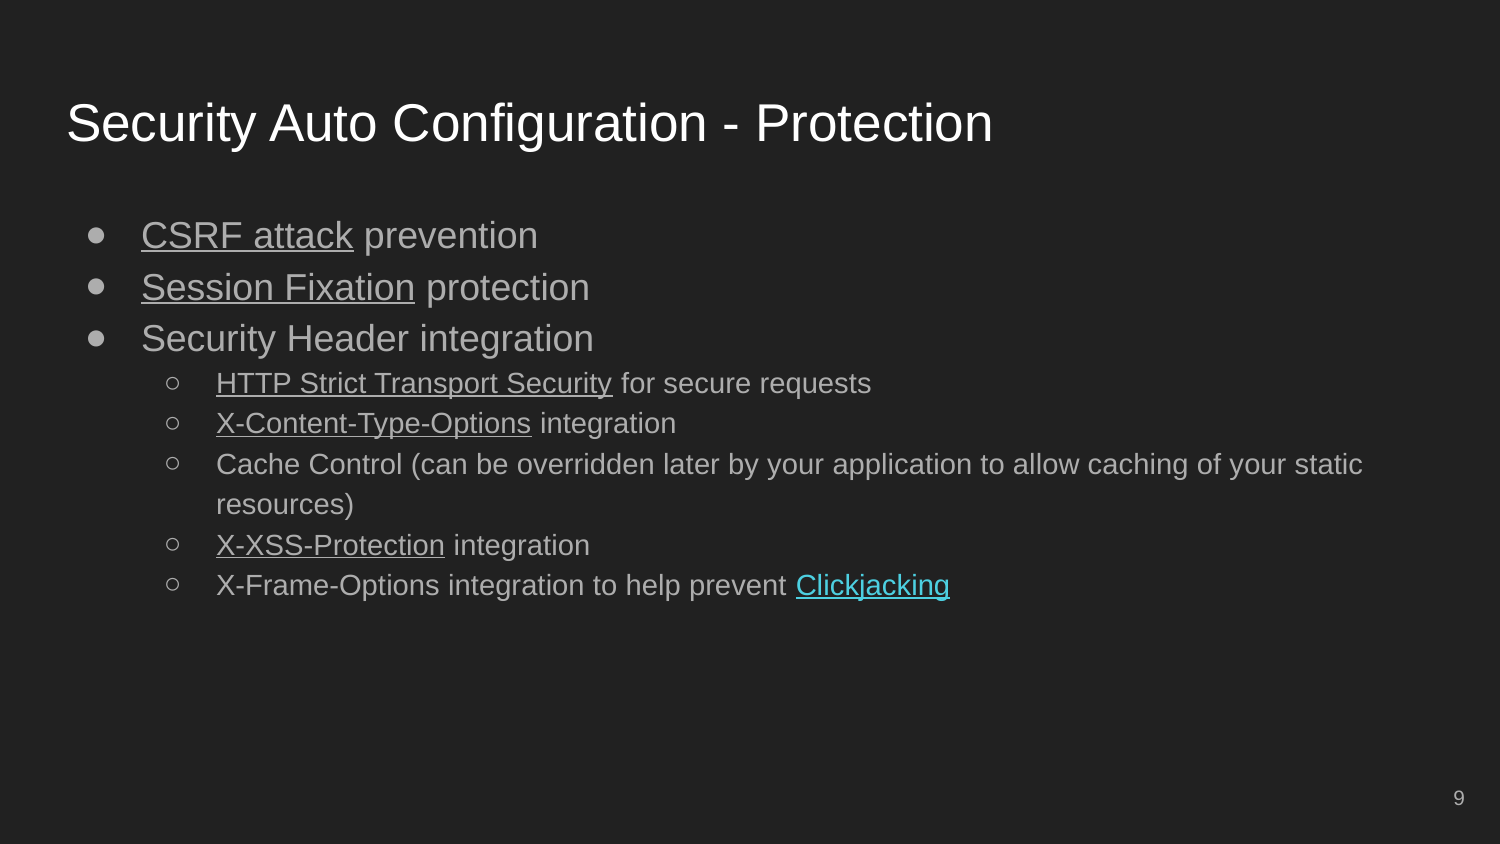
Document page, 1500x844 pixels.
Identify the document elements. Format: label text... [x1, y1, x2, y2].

list CSRF attack prevention Session Fixation protection Security Header integration HTTP Strict Transport Security for secure requests X-Content-Type-Options integration Cache Control (can be overridden later by your application to allow caching of your static resources) X-XSS-Protection integration X-Frame-Options integration to help prevent Clickjacking [51, 189, 1449, 750]
slide_number ‹#› [1389, 764, 1480, 830]
title Security Auto Configuration - Protection [51, 72, 1449, 167]
